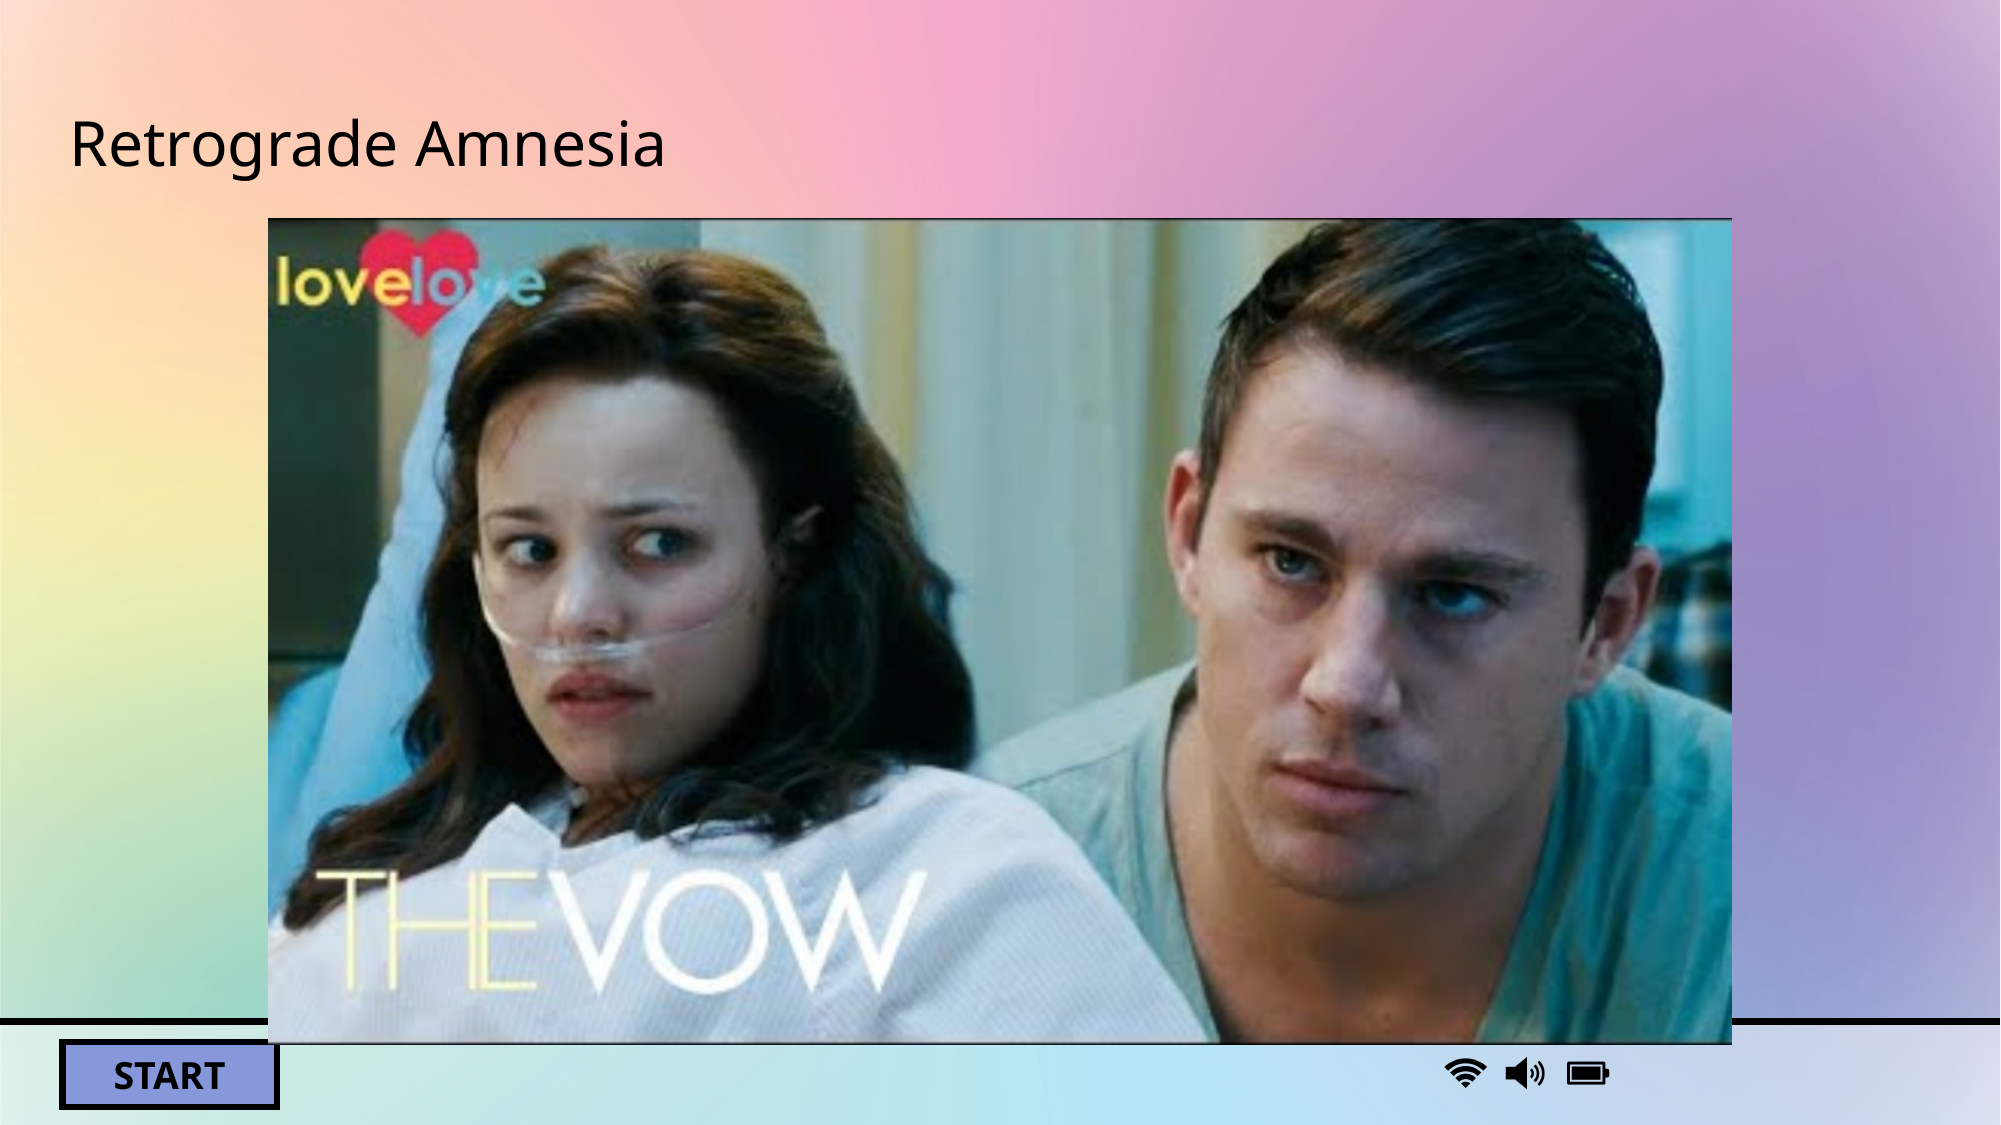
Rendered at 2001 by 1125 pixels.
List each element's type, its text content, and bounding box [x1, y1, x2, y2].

picture [1442, 1050, 1488, 1096]
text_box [267, 217, 1733, 1046]
title Retrograde Amnesia [54, 104, 1386, 188]
picture [1504, 1050, 1550, 1096]
picture [0, 0, 2001, 1125]
picture [1565, 1050, 1611, 1096]
